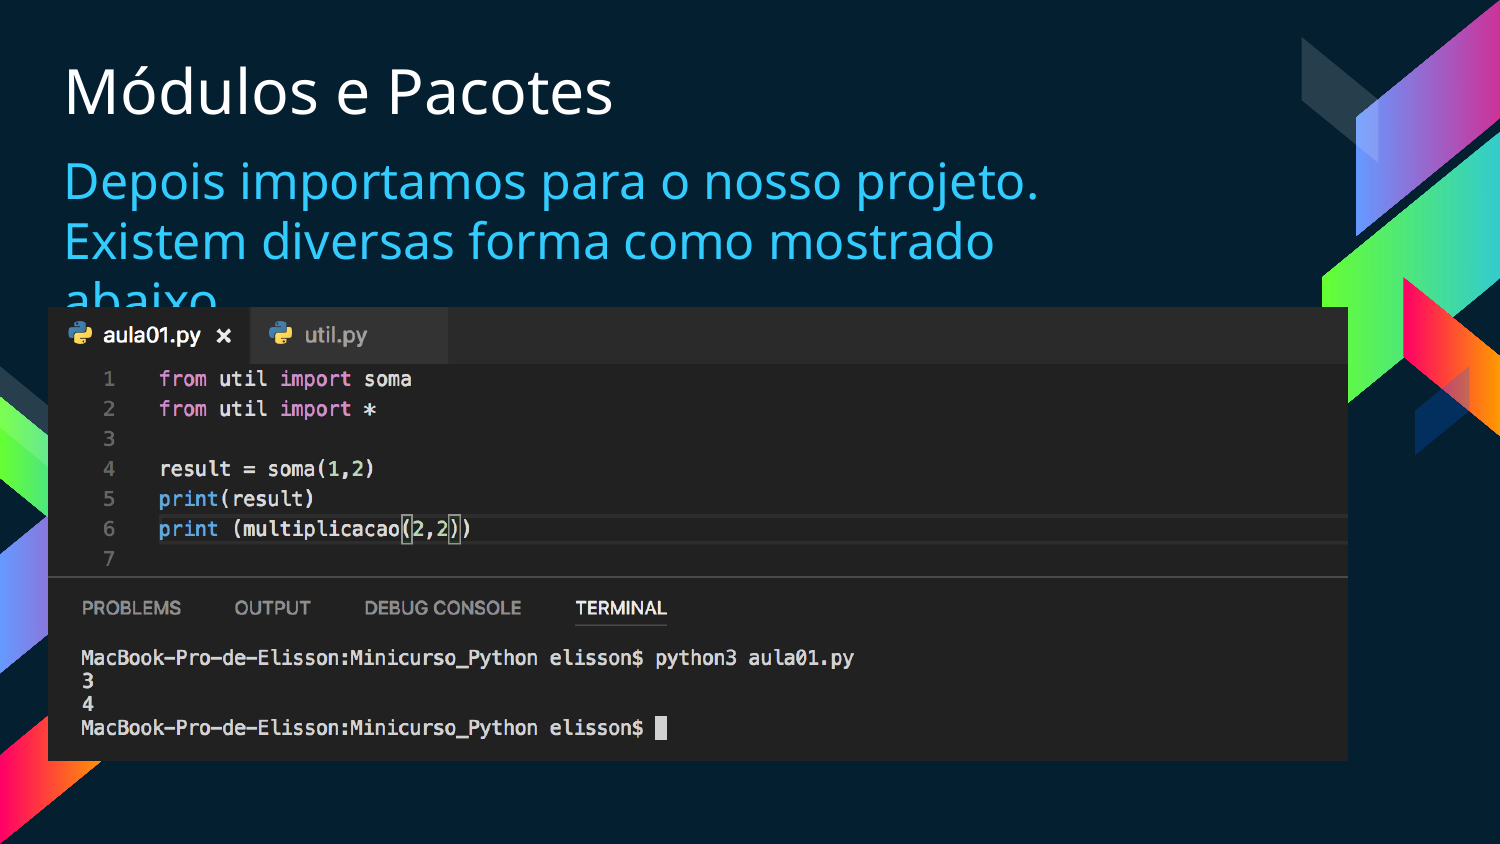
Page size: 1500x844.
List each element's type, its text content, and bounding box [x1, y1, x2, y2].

text_box Módulos e Pacotes [48, 37, 1029, 134]
picture [48, 306, 1348, 762]
text_box Depois importamos para o nosso projeto. Existem diversas forma como mostrado abaixo. [48, 134, 1115, 264]
